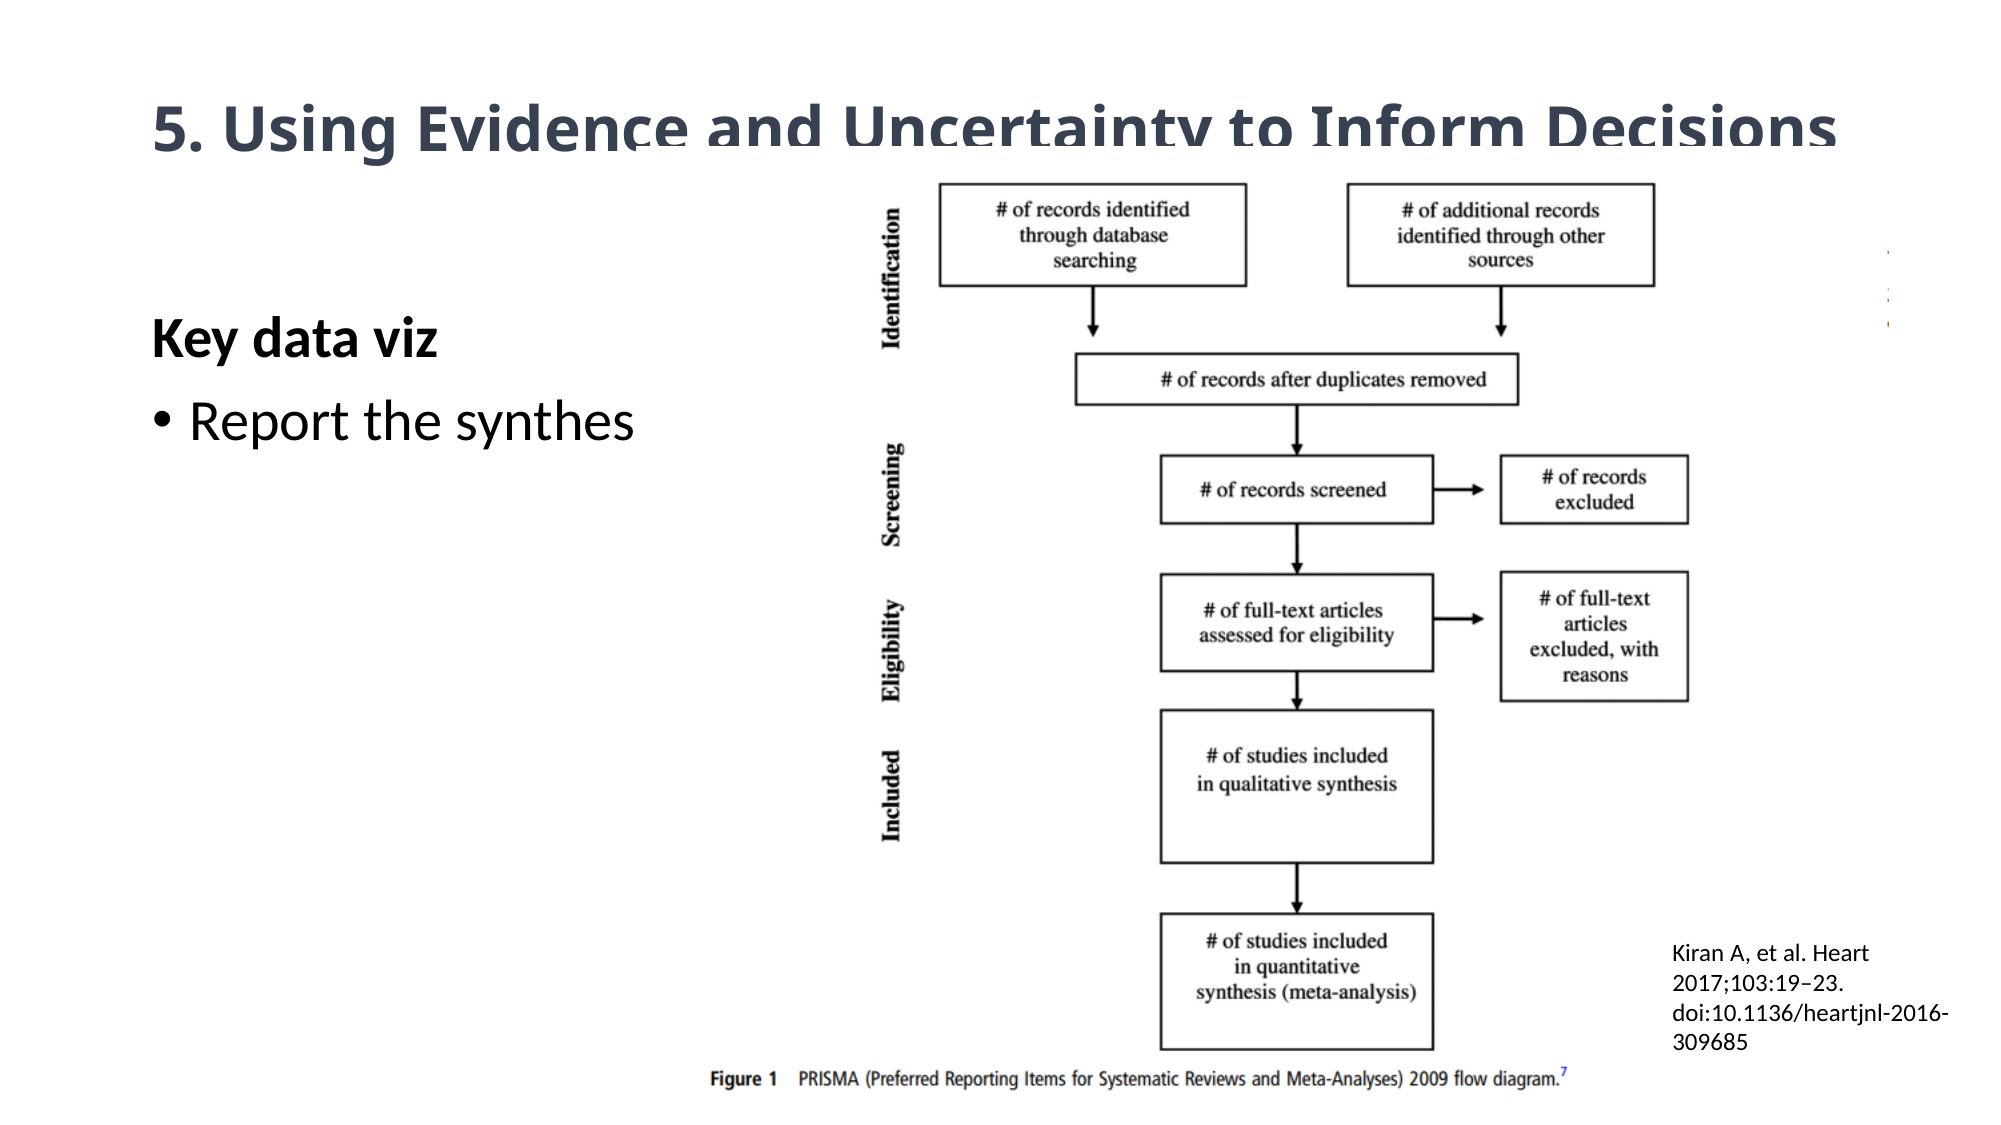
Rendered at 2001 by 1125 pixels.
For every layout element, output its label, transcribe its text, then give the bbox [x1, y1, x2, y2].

picture [636, 146, 1889, 1095]
list Key data viz Report the synthesis [137, 299, 636, 1014]
text_box Kiran A, et al. Heart 2017;103:19–23. doi:10.1136/heartjnl-2016-309685 [1889, 928, 1984, 1064]
title 5. Using Evidence and Uncertainty to Inform Decisions [137, 59, 1863, 278]
